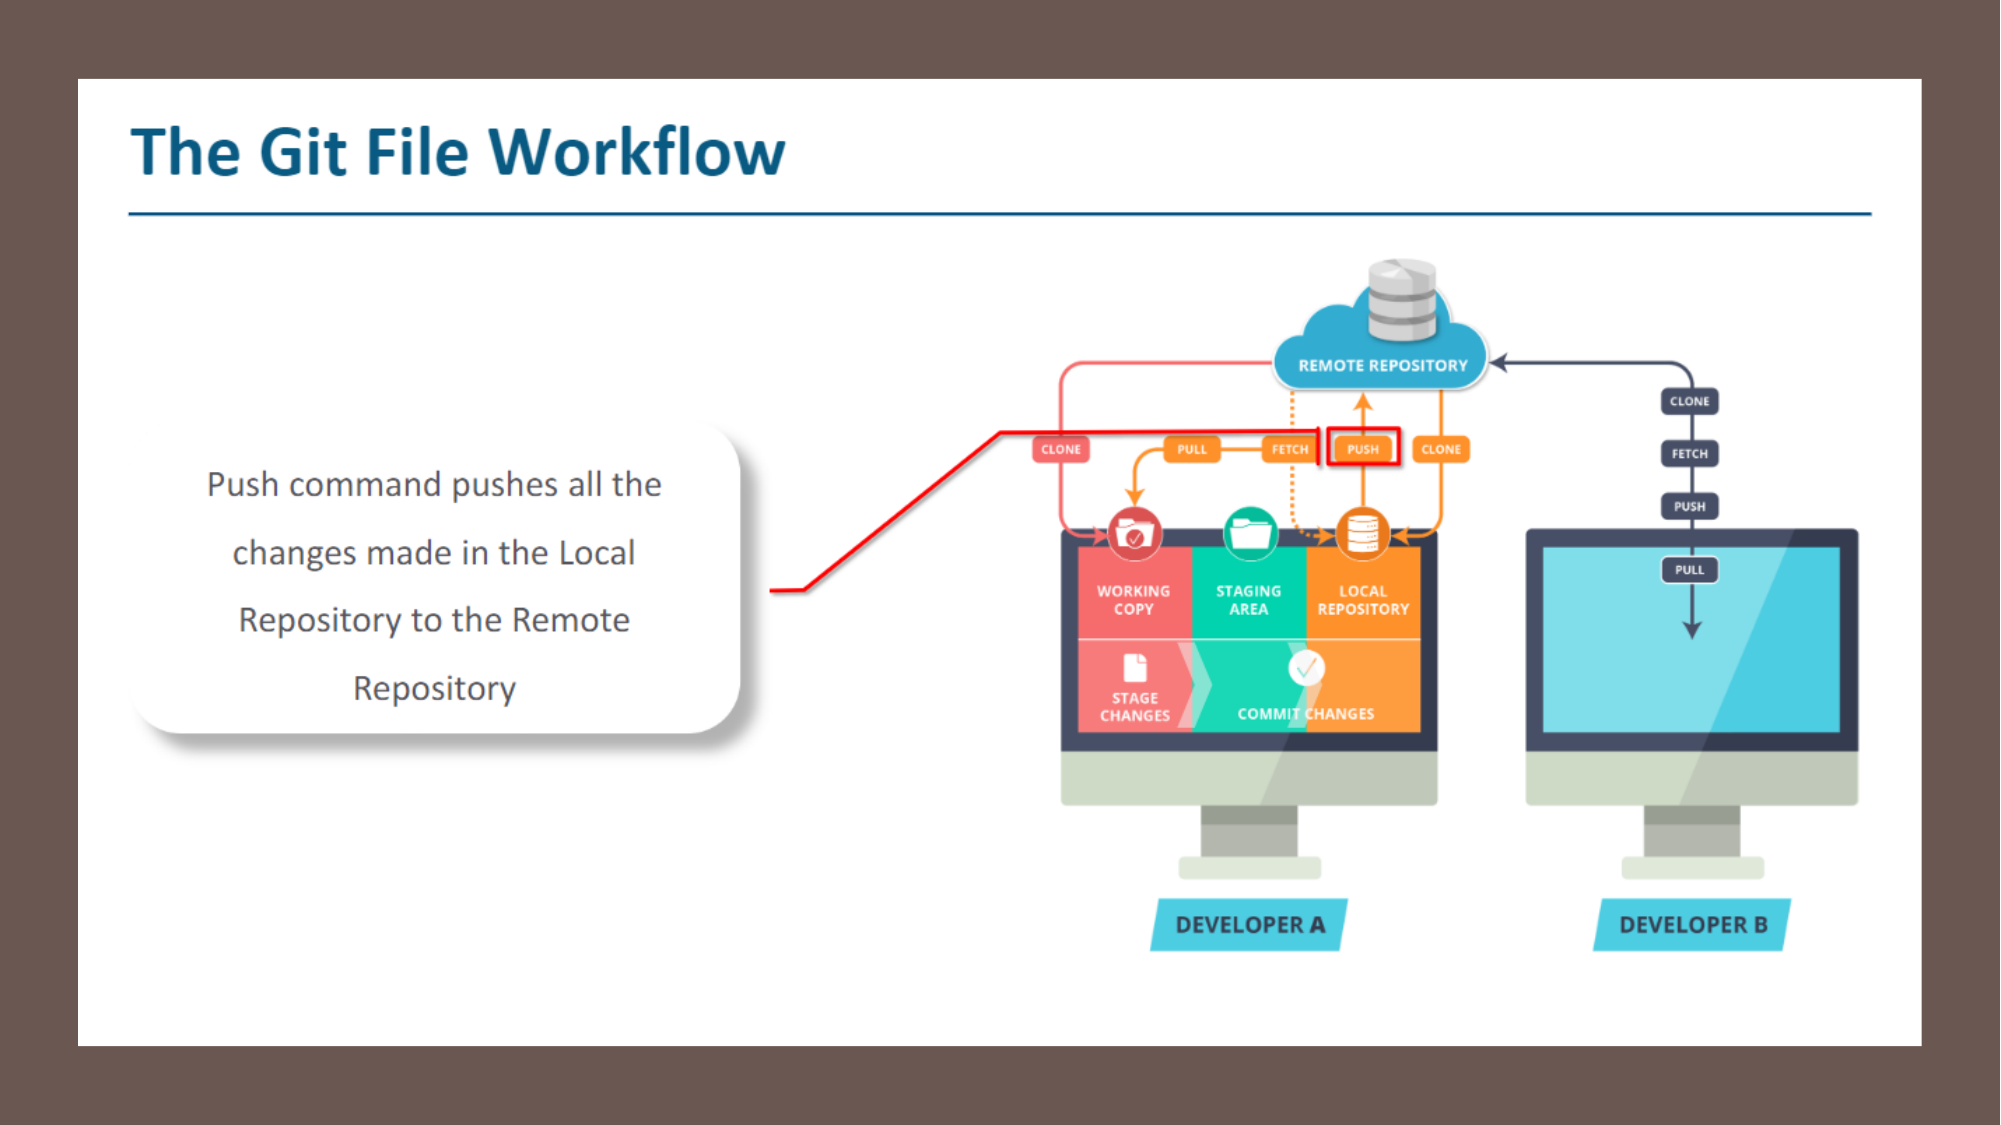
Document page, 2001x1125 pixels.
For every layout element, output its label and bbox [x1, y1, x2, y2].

text_box [0, 0, 2000, 1125]
list [108, 105, 1892, 1020]
text_box [77, 78, 1923, 1047]
